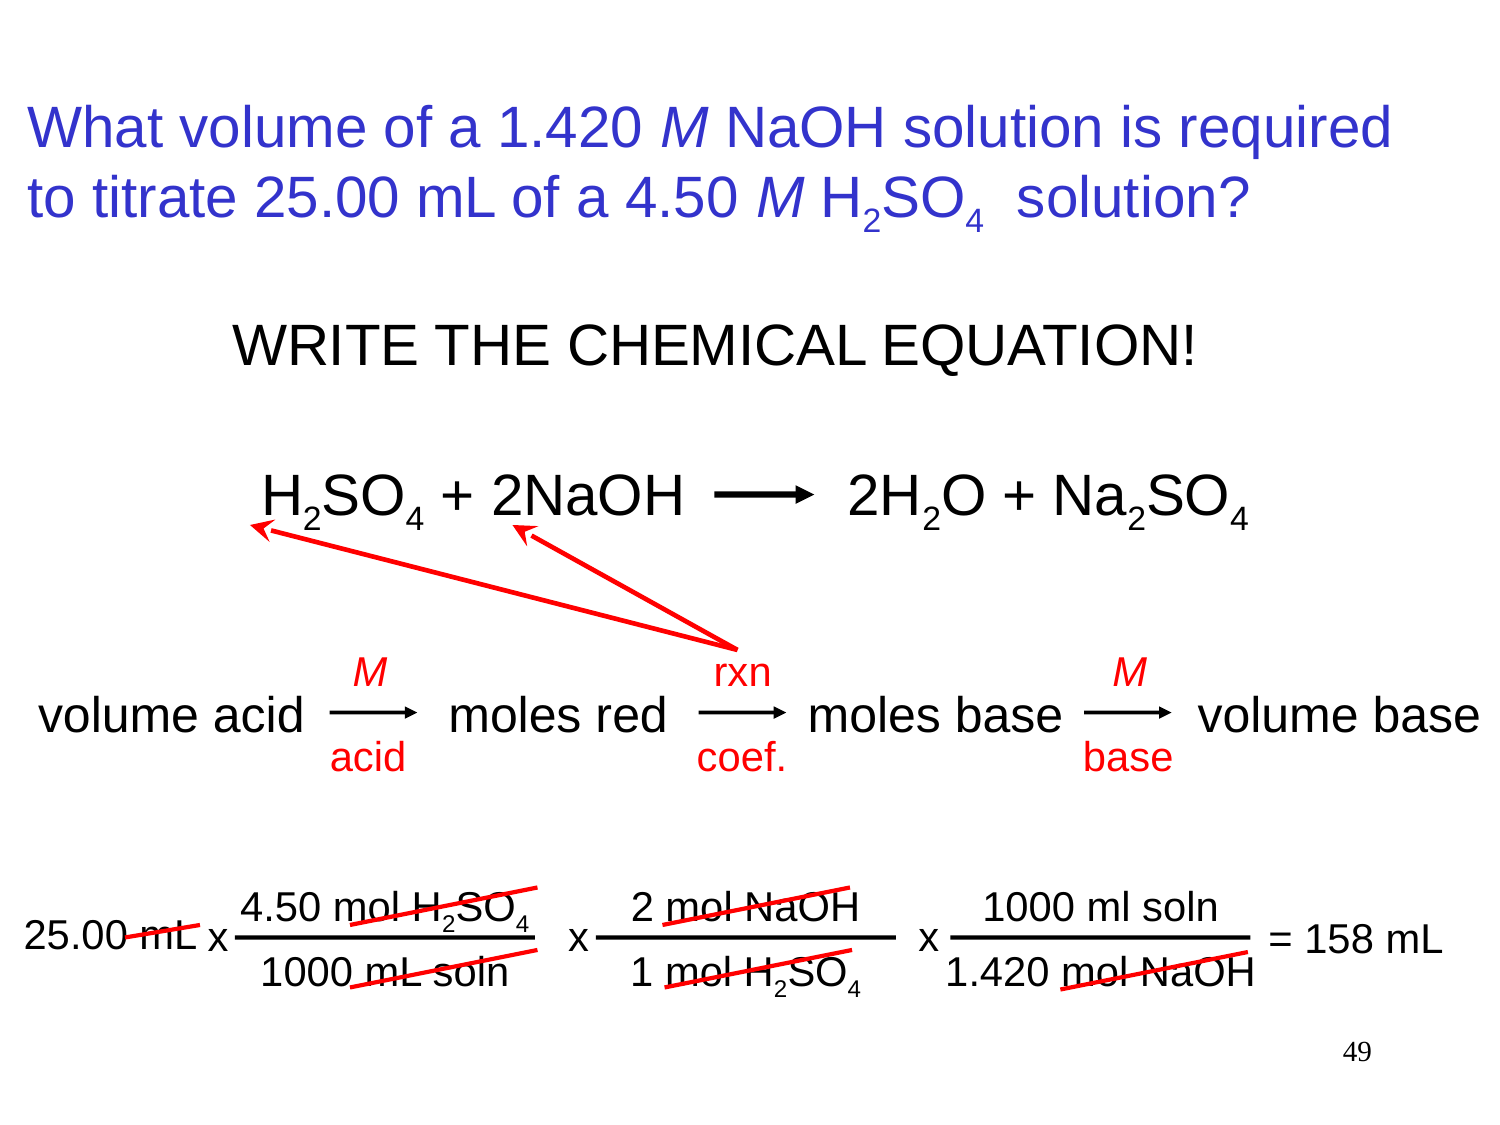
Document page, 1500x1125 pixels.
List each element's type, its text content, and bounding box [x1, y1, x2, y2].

text_box WRITE THE CHEMICAL EQUATION! [217, 299, 1213, 385]
text_box = 158 mL [1275, 904, 1459, 969]
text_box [903, 872, 1271, 1003]
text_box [808, 674, 1062, 751]
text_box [237, 449, 1273, 536]
text_box What volume of a 1.420 M NaOH solution is required to titrate 25.00 mL of a 4.50 M H2SO4 solution? [12, 82, 1463, 247]
slide_number 49 [1074, 1024, 1388, 1101]
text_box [249, 524, 738, 651]
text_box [552, 872, 897, 1003]
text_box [1194, 674, 1497, 751]
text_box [314, 660, 422, 788]
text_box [1067, 637, 1189, 788]
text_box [192, 872, 546, 1003]
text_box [681, 637, 803, 788]
text_box 25.00 mL [8, 900, 187, 965]
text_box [22, 674, 309, 751]
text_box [427, 674, 676, 751]
